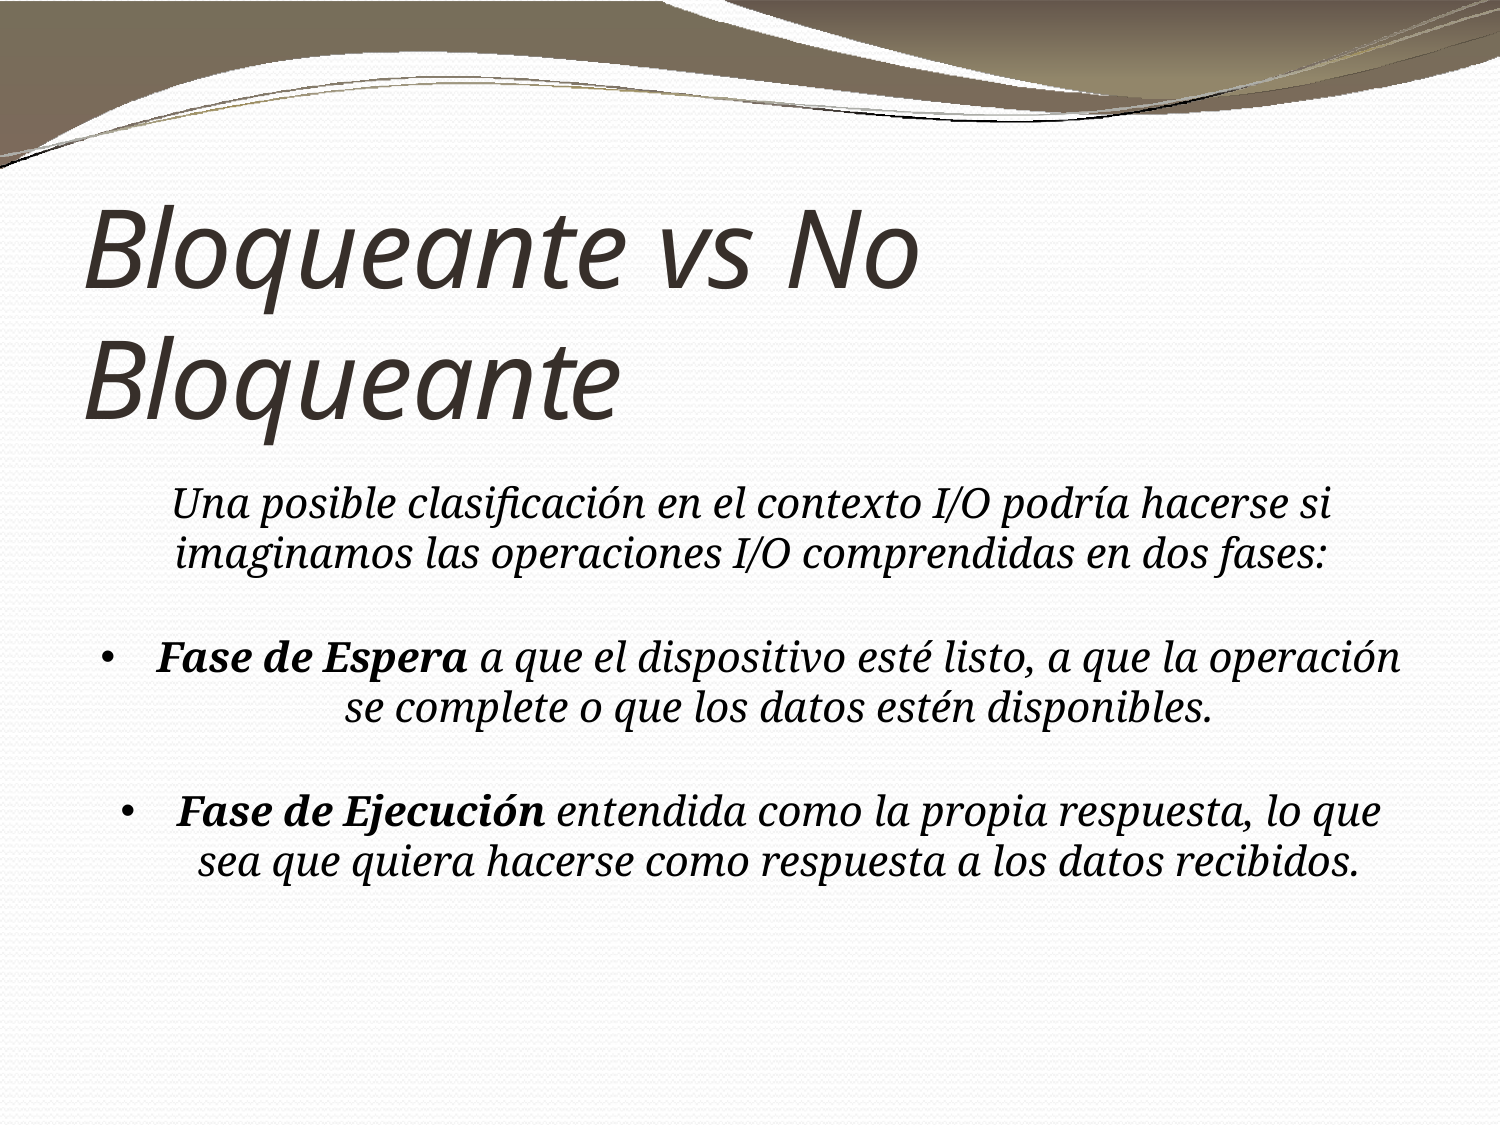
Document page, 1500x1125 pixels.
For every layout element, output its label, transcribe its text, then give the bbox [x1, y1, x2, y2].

text_box Una posible clasificación en el contexto I/O podría hacerse si imaginamos las operaciones I/O comprendidas en dos fases: Fase de Espera a que el dispositivo esté listo, a que la operación se complete o que los datos estén disponibles. Fase de Ejecución entendida como la propia respuesta, lo que sea que quiera hacerse como respuesta a los datos recibidos. [95, 474, 1404, 938]
title Bloqueante vs No Bloqueante [78, 177, 1421, 442]
picture [0, 0, 1500, 1125]
